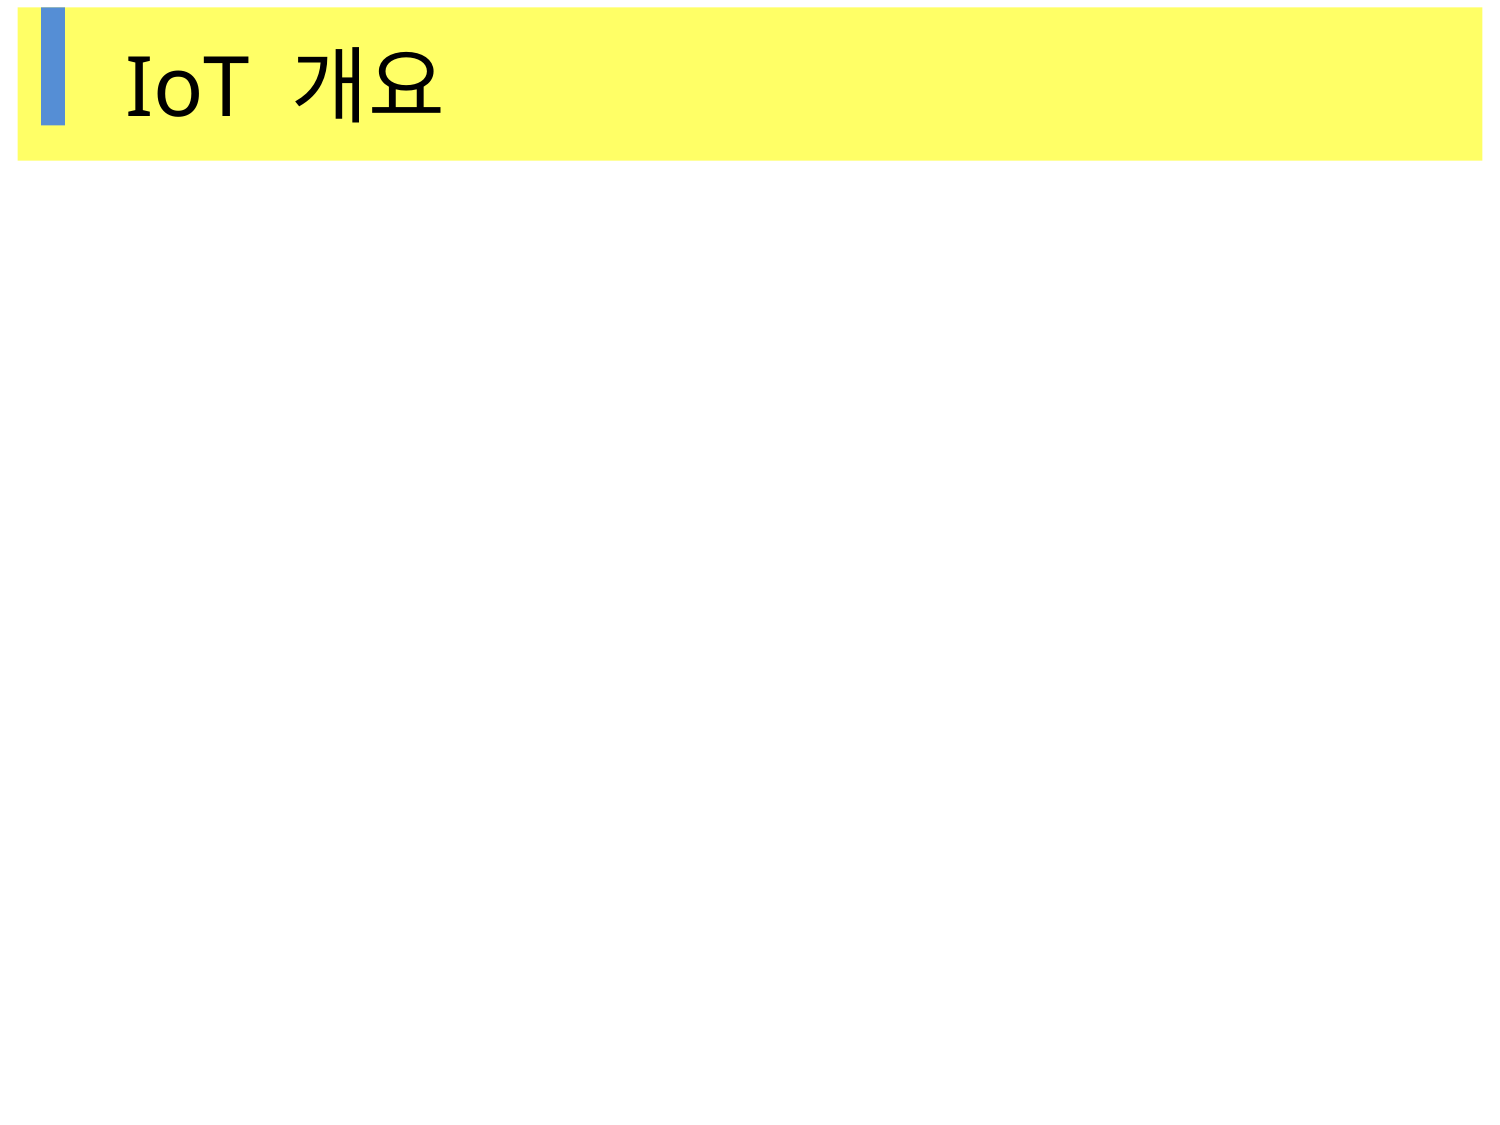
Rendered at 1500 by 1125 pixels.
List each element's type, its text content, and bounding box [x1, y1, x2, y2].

title IoT 개요 [110, 19, 1270, 147]
